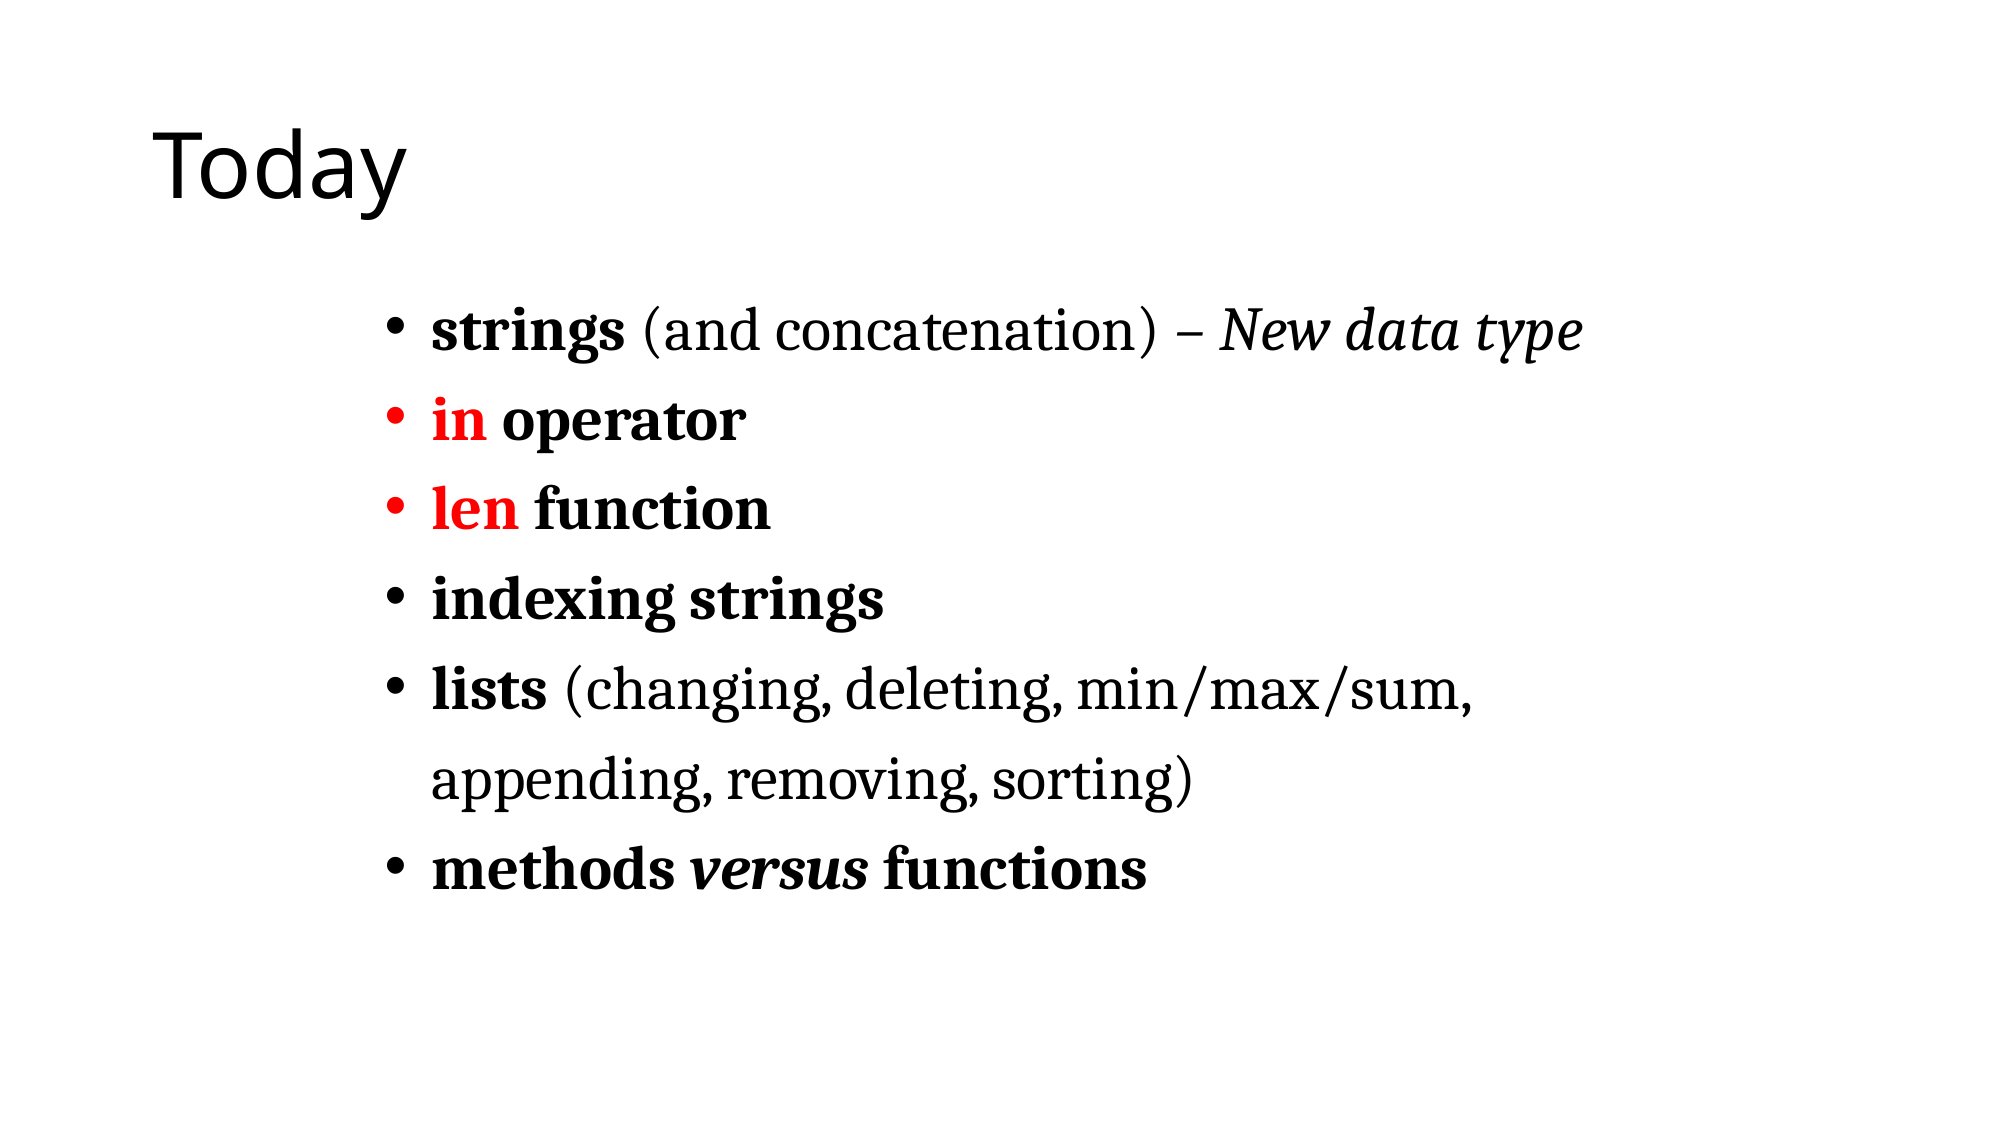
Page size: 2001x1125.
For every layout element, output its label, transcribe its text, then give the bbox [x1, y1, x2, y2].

text_box strings (and concatenation) – New data type in operator len function indexing strings lists (changing, deleting, min/max/sum, appending, removing, sorting) methods versus functions [369, 265, 1642, 910]
title Today [137, 59, 1863, 278]
